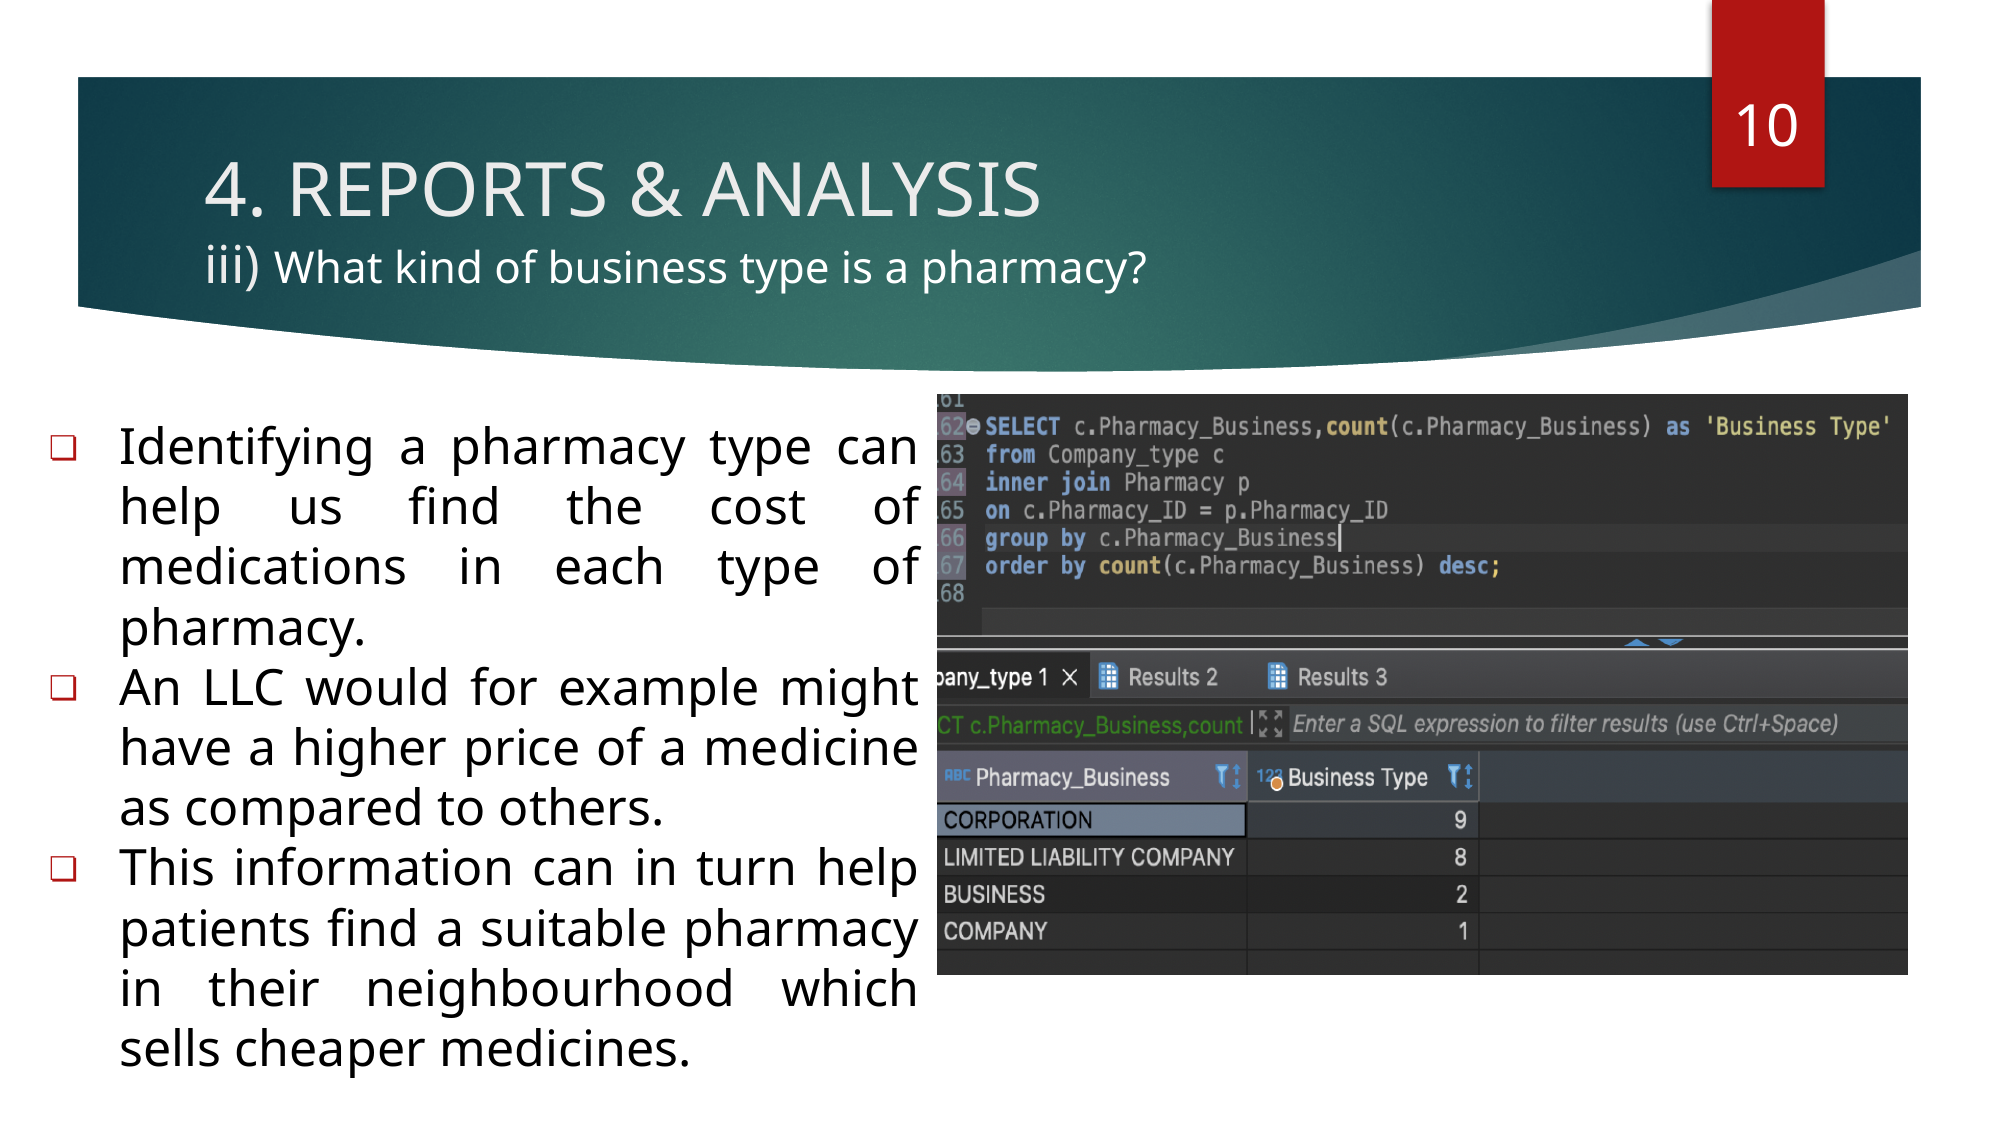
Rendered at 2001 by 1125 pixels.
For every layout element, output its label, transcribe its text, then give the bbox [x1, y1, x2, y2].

title 4. REPORTS & ANALYSIS iii) What kind of business type is a pharmacy? [189, 159, 1638, 276]
picture [79, 78, 1920, 371]
slide_number ‹#› [1698, 48, 1836, 175]
picture [934, 394, 1908, 975]
list Identifying a pharmacy type can help us find the cost of medications in each type of pharmacy. An LLC would for example might have a higher price of a medicine as compared to others. This information can in turn help patients find a suitable pharmacy in their neighbourhood which sells cheaper medicines. [26, 406, 936, 1086]
